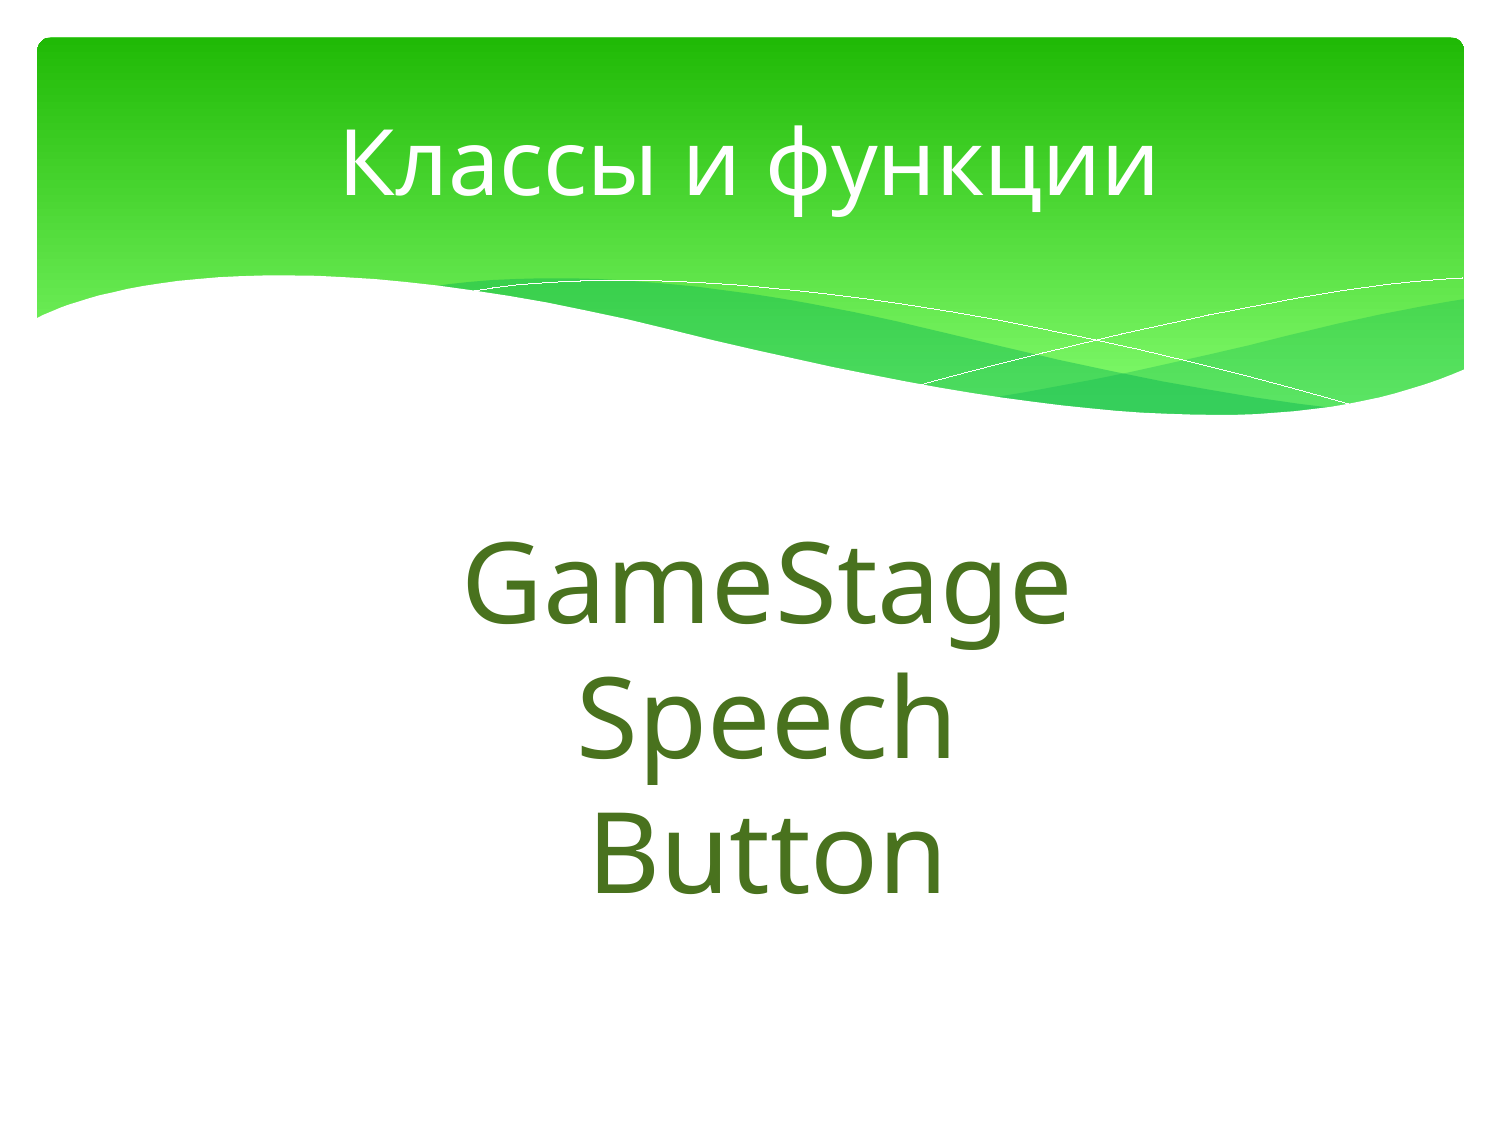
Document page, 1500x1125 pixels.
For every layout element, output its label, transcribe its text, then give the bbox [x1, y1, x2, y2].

text_box GameStage Speech Button [277, 503, 1258, 924]
title Классы и функции [75, 55, 1425, 261]
